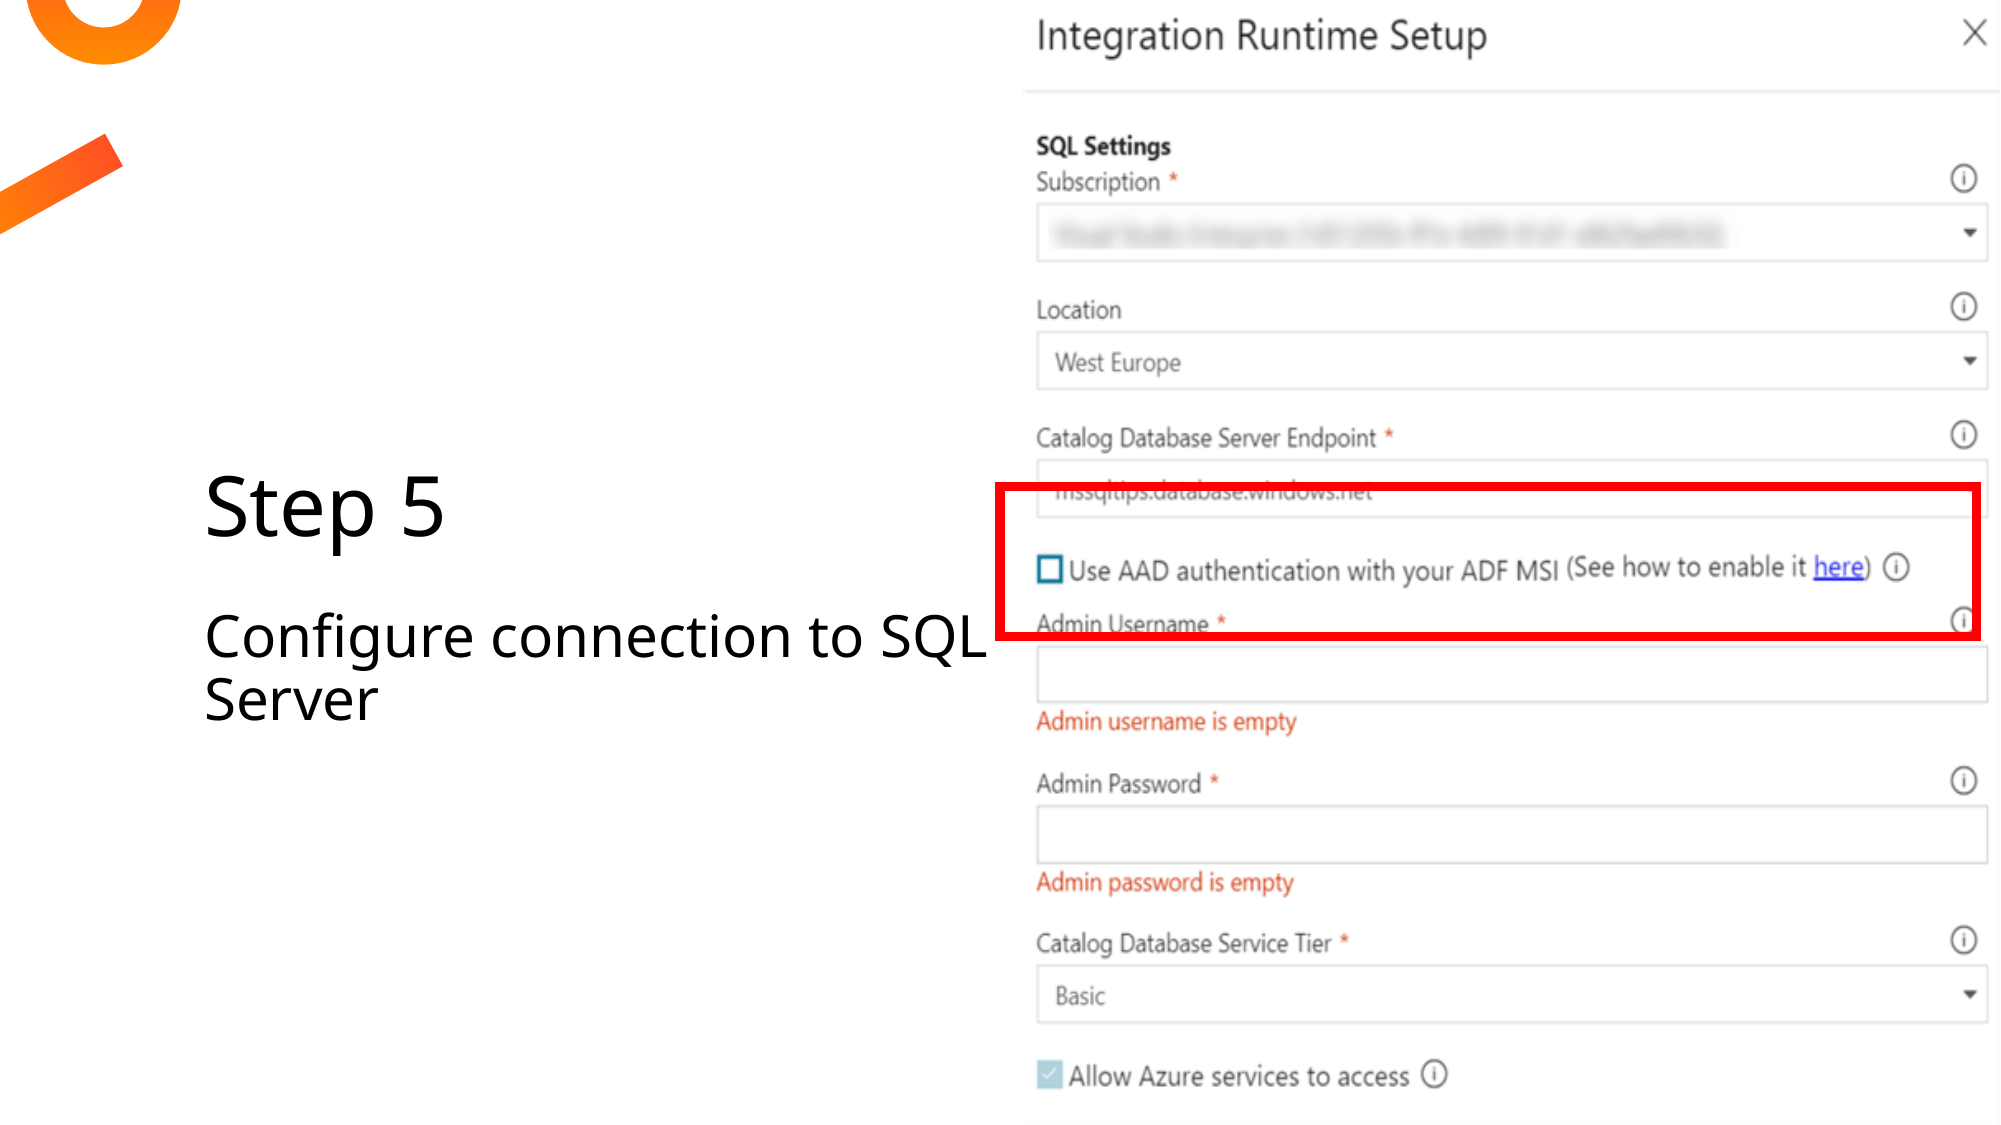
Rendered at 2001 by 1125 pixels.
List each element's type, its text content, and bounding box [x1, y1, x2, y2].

list Configure connection to SQL Server [189, 600, 1023, 825]
text_box [999, 485, 1023, 637]
picture [1023, 0, 2000, 1125]
title Step 5 [189, 304, 1023, 563]
